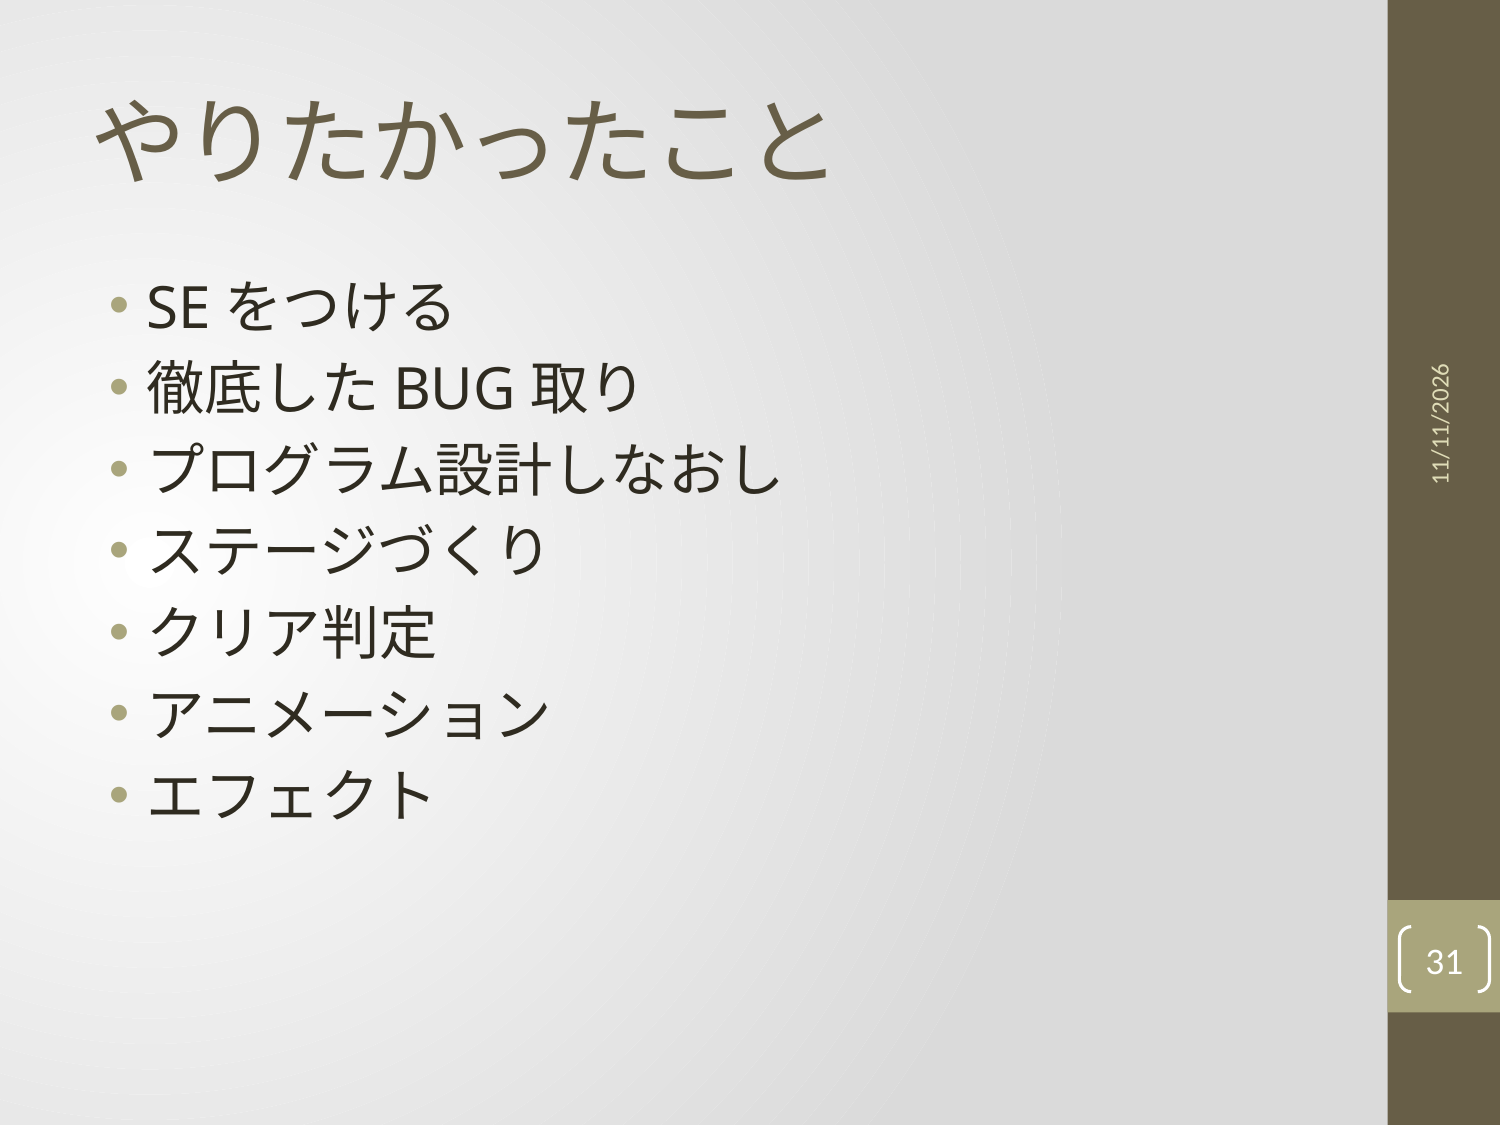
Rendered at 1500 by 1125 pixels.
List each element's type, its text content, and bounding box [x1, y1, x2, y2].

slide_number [1408, 100, 1469, 501]
slide_number 31 [1397, 925, 1492, 994]
title やりたかったこと [75, 45, 1325, 233]
list SEをつける 徹底したBUG取り プログラム設計しなおし ステージづくり クリア判定 アニメーション エフェクト [75, 262, 1325, 1050]
